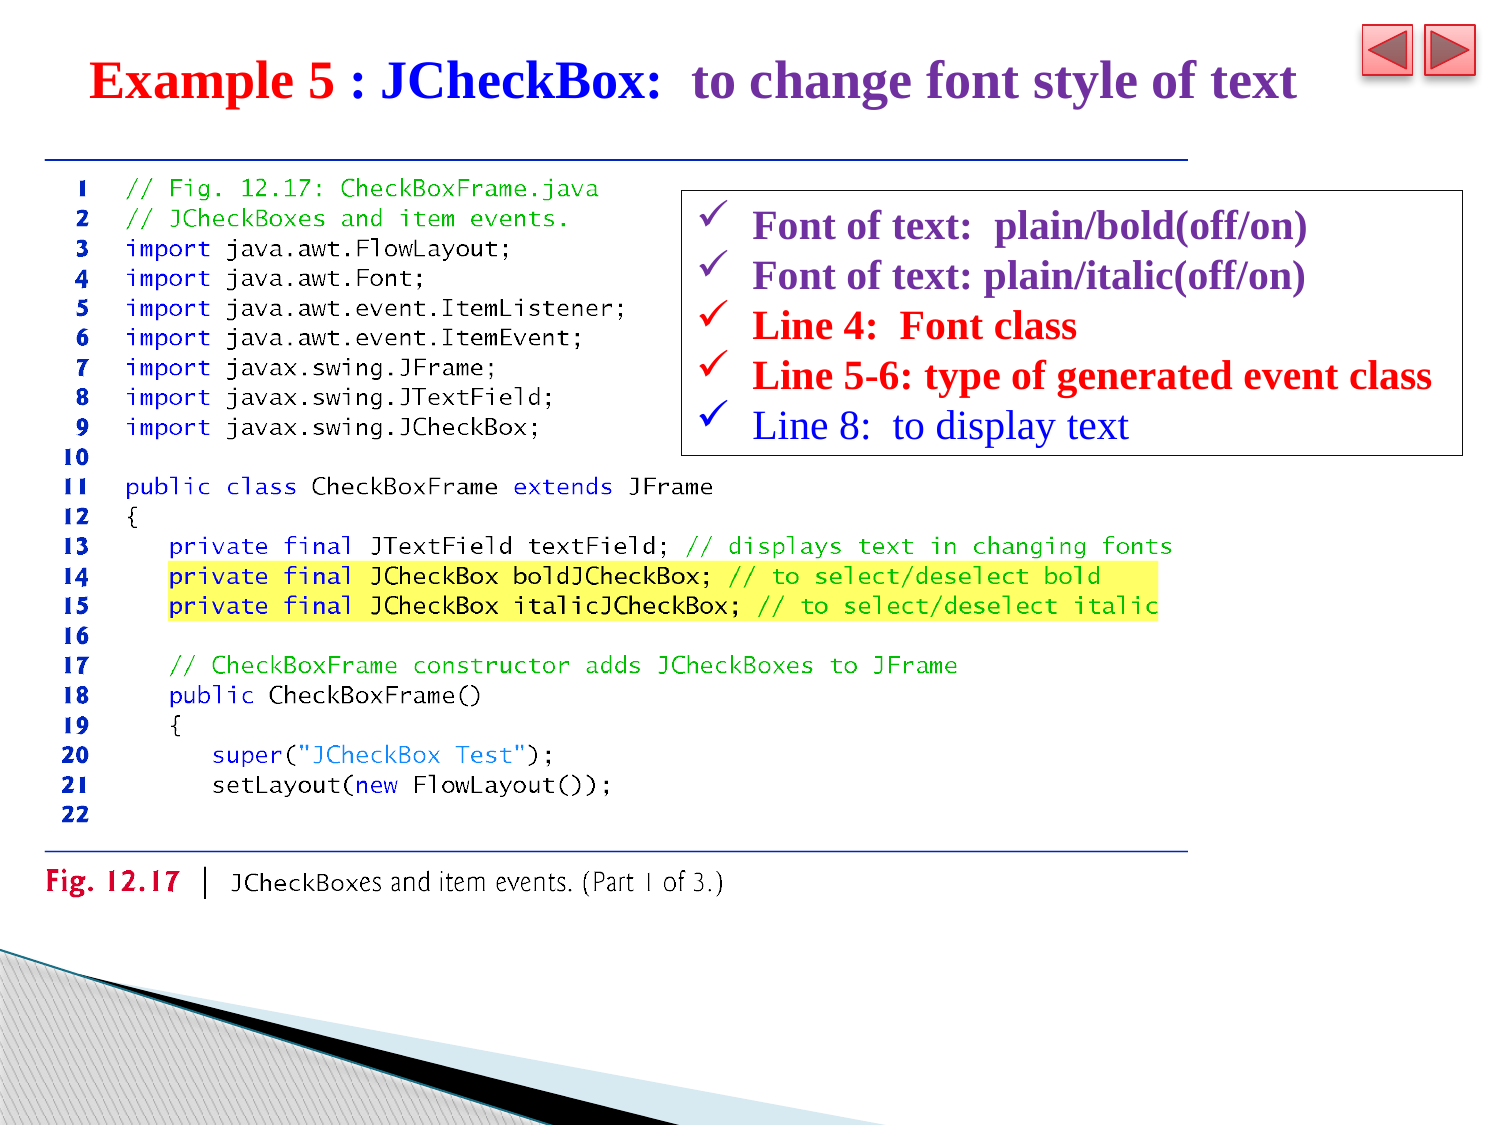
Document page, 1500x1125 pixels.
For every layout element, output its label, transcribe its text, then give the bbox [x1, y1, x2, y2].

picture [0, 106, 1500, 1018]
text_box Example 5 : JCheckBox: to change font style of text [75, 37, 1388, 106]
